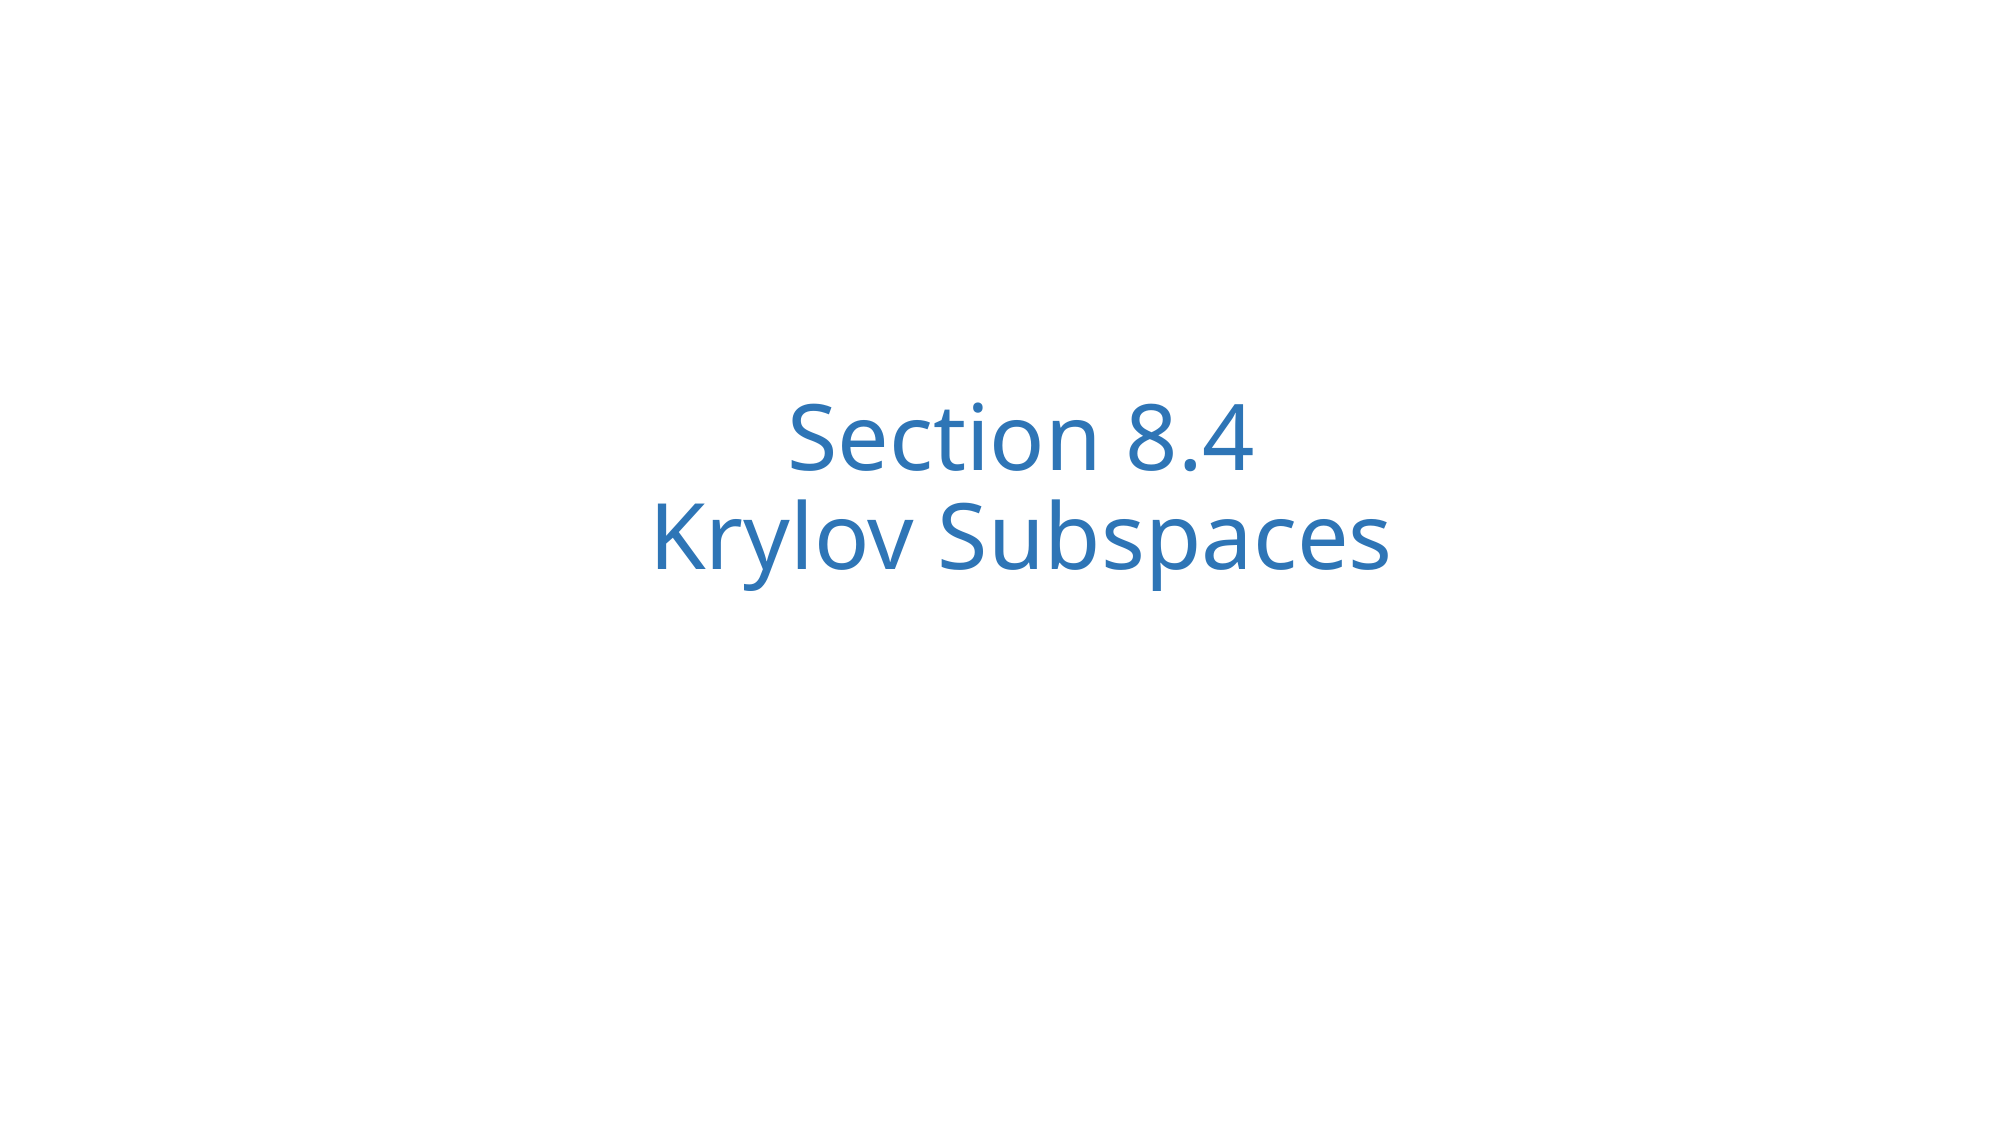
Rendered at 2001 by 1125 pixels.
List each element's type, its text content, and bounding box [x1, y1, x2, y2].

title Section 8.4 Krylov Subspaces [158, 307, 1884, 674]
